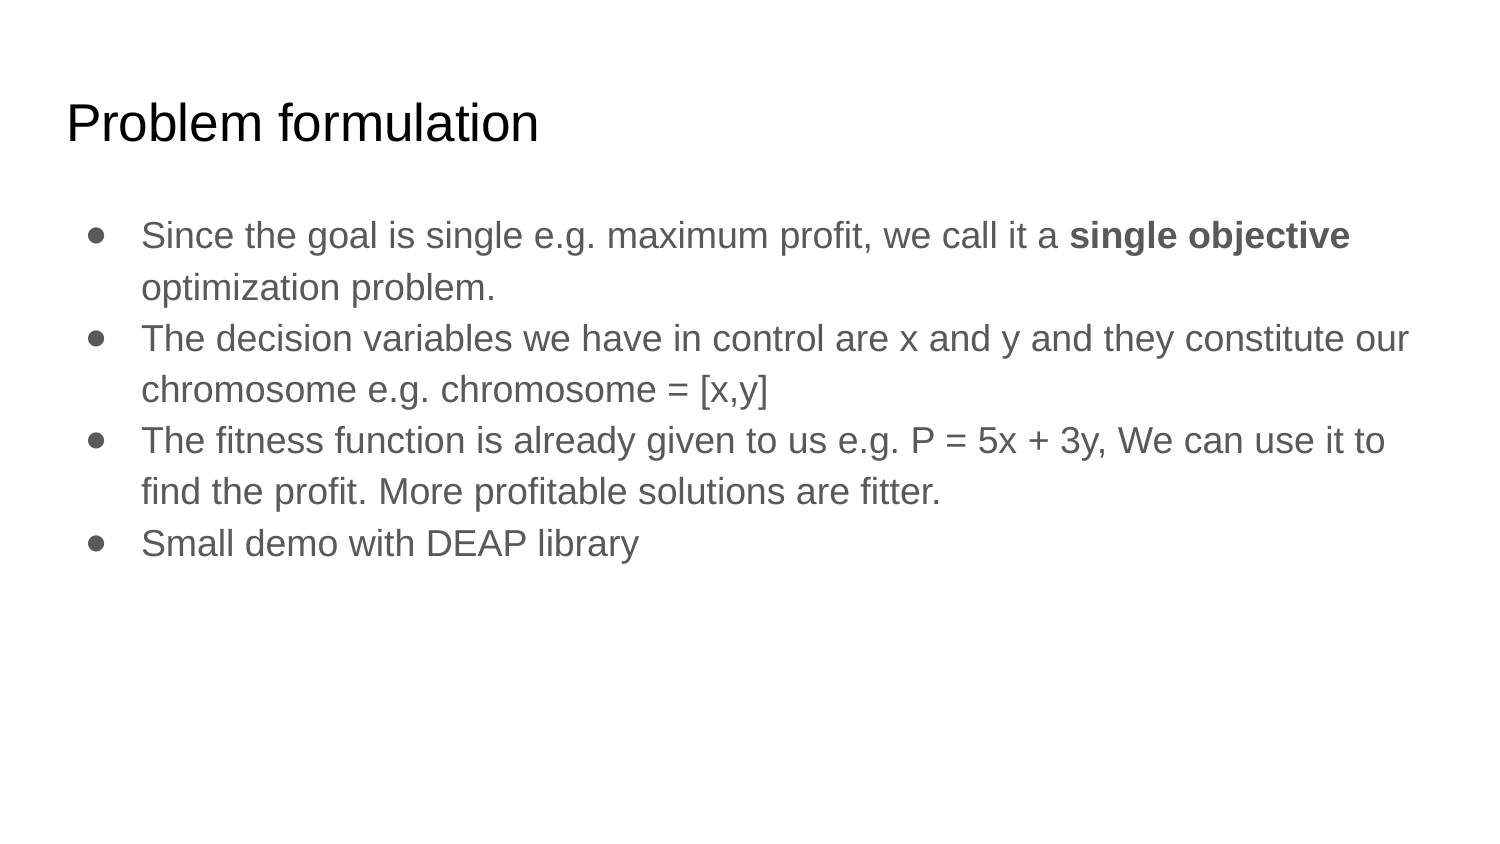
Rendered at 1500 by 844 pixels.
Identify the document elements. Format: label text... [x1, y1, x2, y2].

list Since the goal is single e.g. maximum profit, we call it a single objective optimization problem. The decision variables we have in control are x and y and they constitute our chromosome e.g. chromosome = [x,y] The fitness function is already given to us e.g. P = 5x + 3y, We can use it to find the profit. More profitable solutions are fitter. Small demo with DEAP library [51, 189, 1449, 750]
title Problem formulation [51, 72, 1449, 167]
